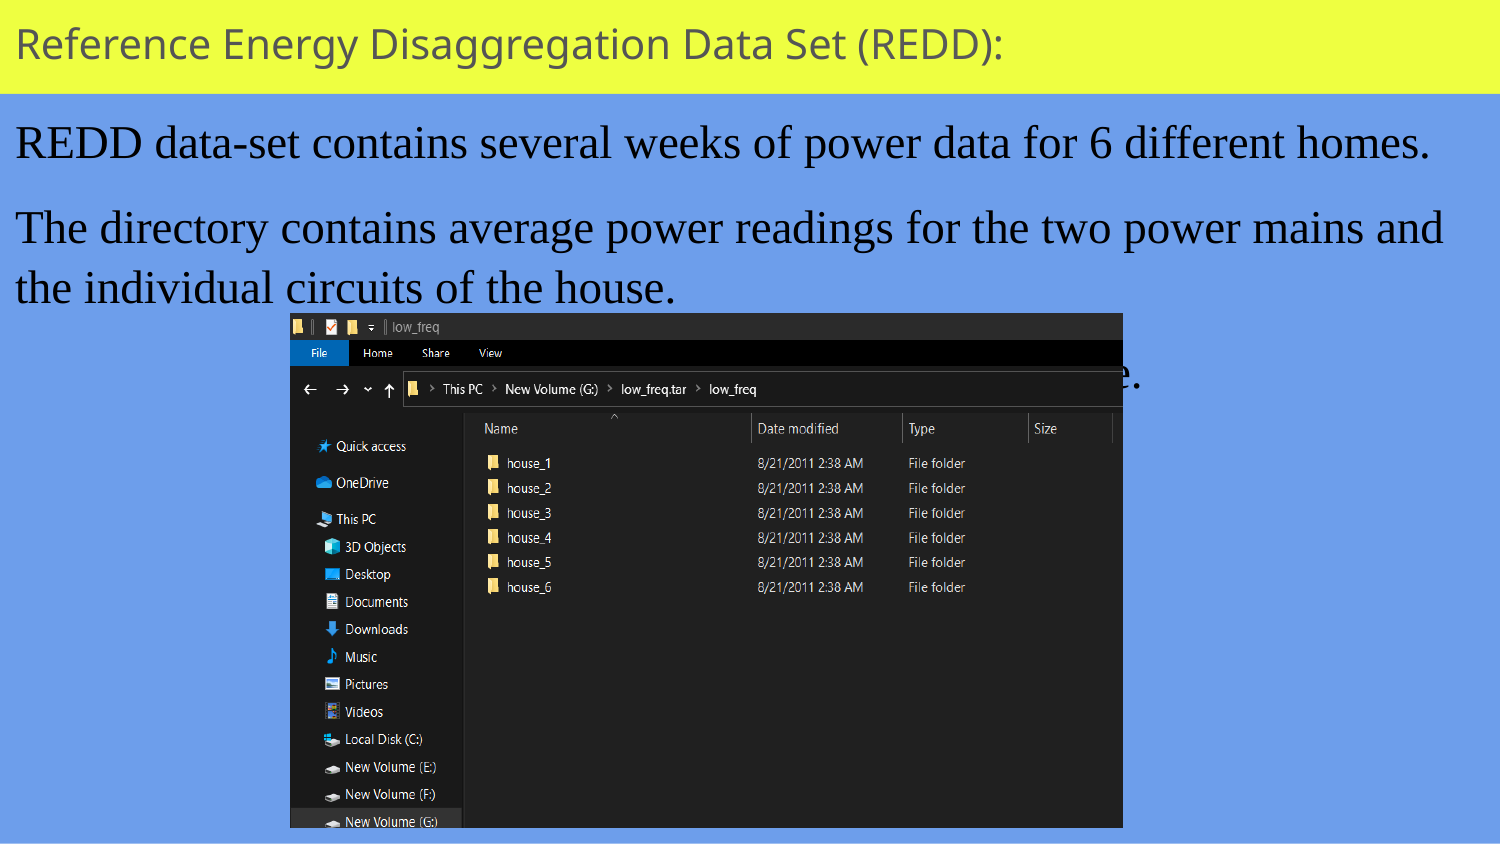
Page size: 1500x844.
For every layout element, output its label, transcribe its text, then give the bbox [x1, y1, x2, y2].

picture [289, 313, 1124, 828]
title Reference Energy Disaggregation Data Set (REDD): [0, 0, 1500, 93]
list REDD data-set contains several weeks of power data for 6 different homes. The directory contains average power readings for the two power mains and the individual circuits of the house. house_{1..6}-- directories for each house. [0, 93, 1500, 844]
